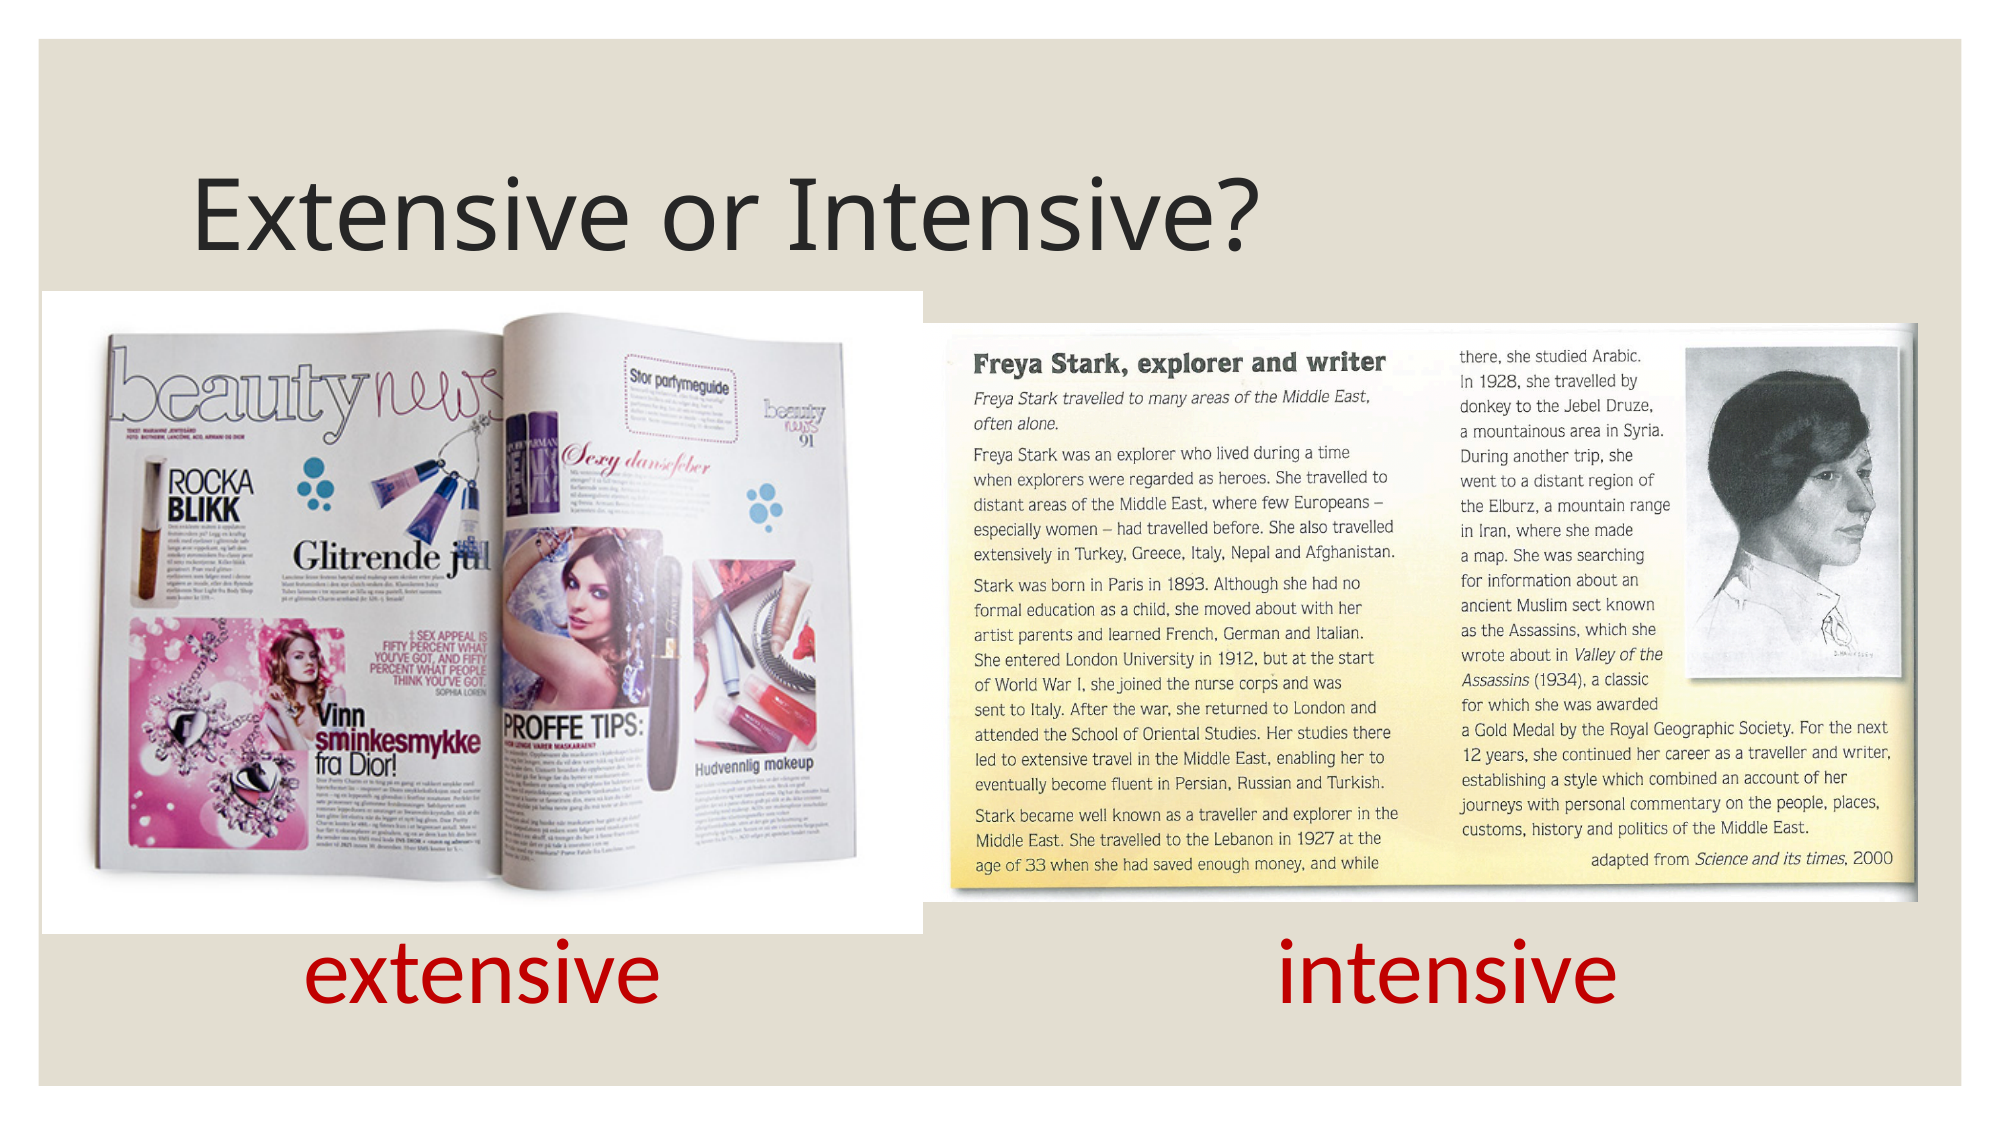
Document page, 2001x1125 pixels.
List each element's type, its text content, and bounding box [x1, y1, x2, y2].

picture [42, 291, 1918, 934]
text_box intensive [1247, 909, 1648, 1030]
text_box extensive [282, 940, 683, 1030]
title Extensive or Intensive? [174, 105, 1825, 319]
